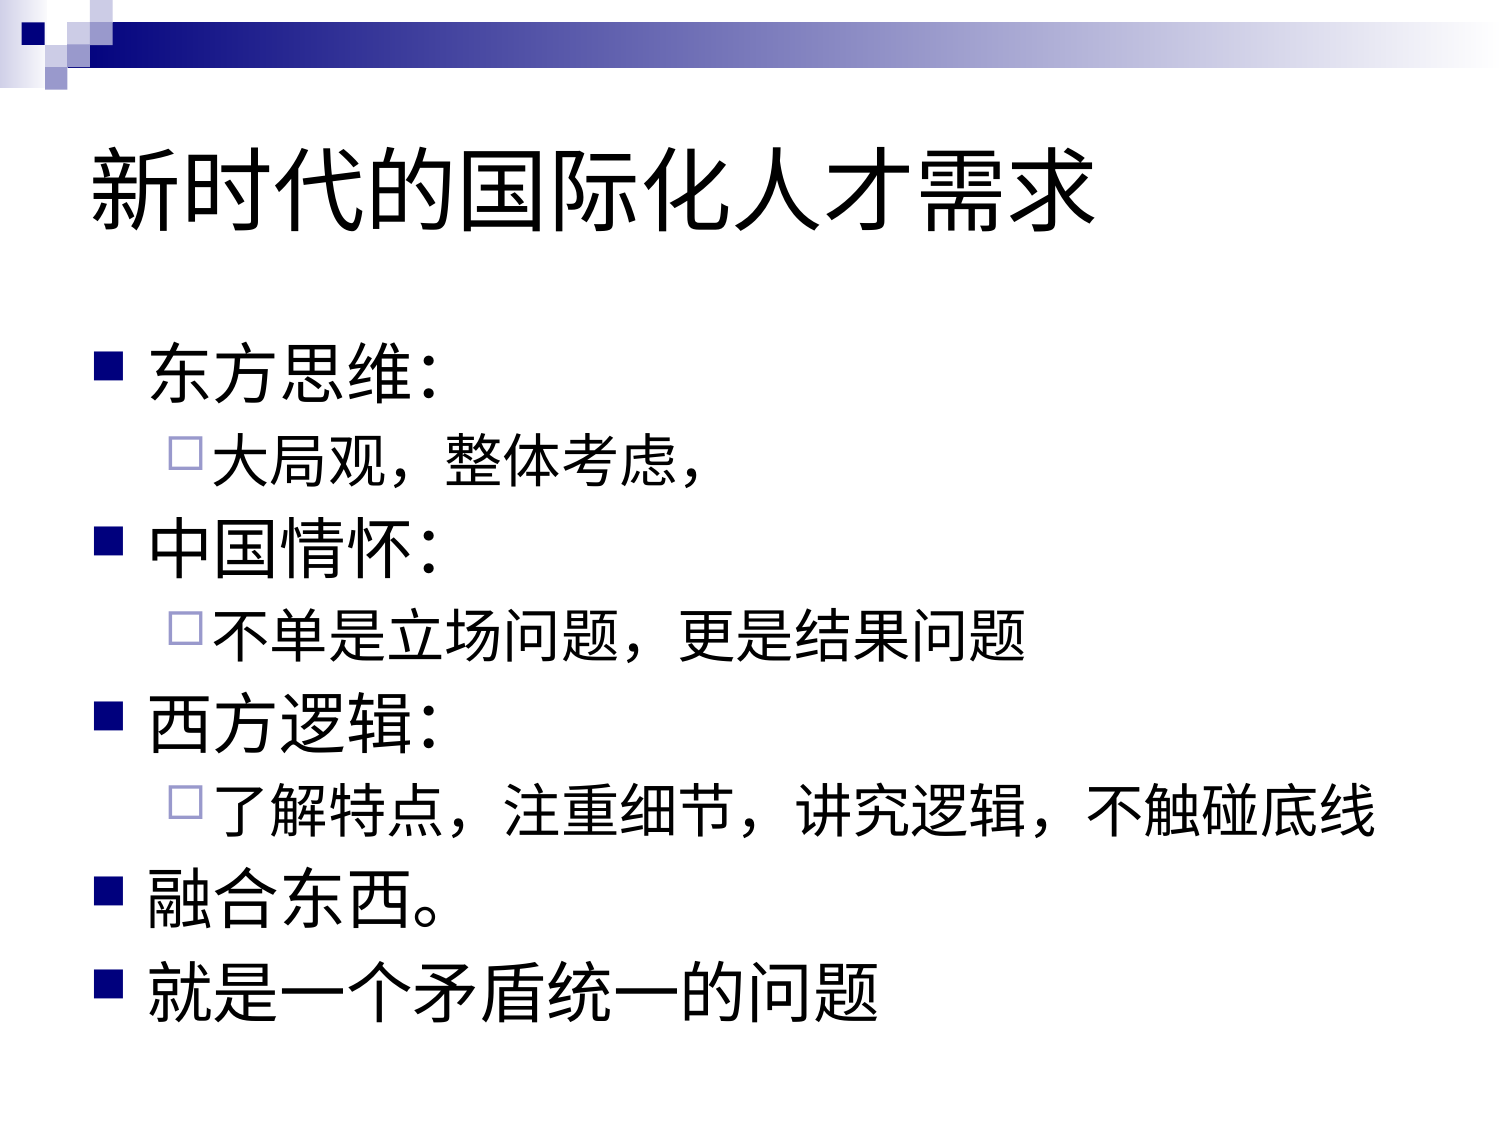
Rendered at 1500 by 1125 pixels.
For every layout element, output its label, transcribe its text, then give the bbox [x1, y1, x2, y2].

list 东方思维： 大局观，整体考虑， 中国情怀： 不单是立场问题，更是结果问题 西方逻辑： 了解特点，注重细节，讲究逻辑，不触碰底线 融合东西。 就是一个矛盾统一的问题 [74, 324, 1426, 963]
title 新时代的国际化人才需求 [74, 74, 1426, 301]
